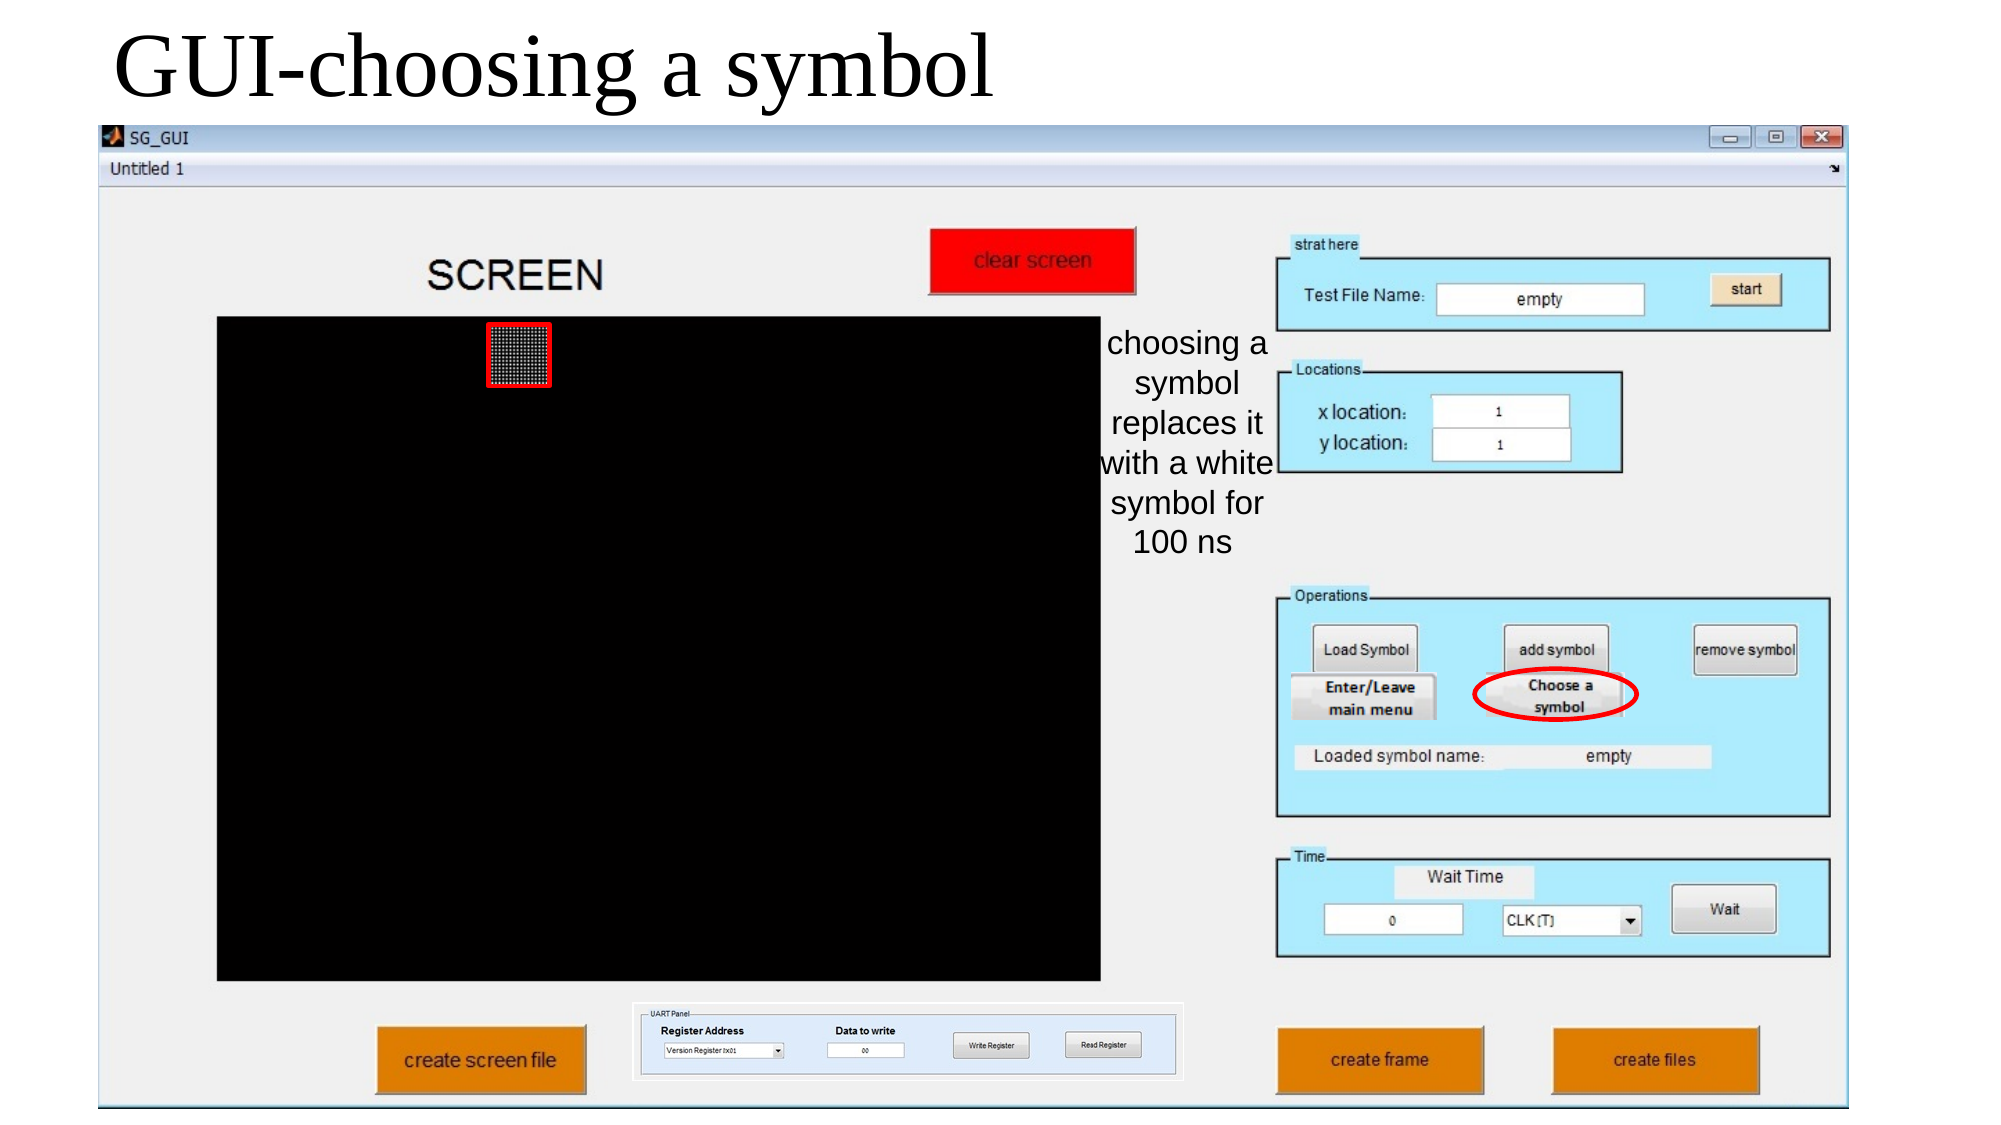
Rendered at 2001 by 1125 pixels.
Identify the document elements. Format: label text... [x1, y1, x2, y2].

text_box GUI-choosing a symbol [98, 0, 1798, 125]
picture [98, 125, 1849, 1109]
